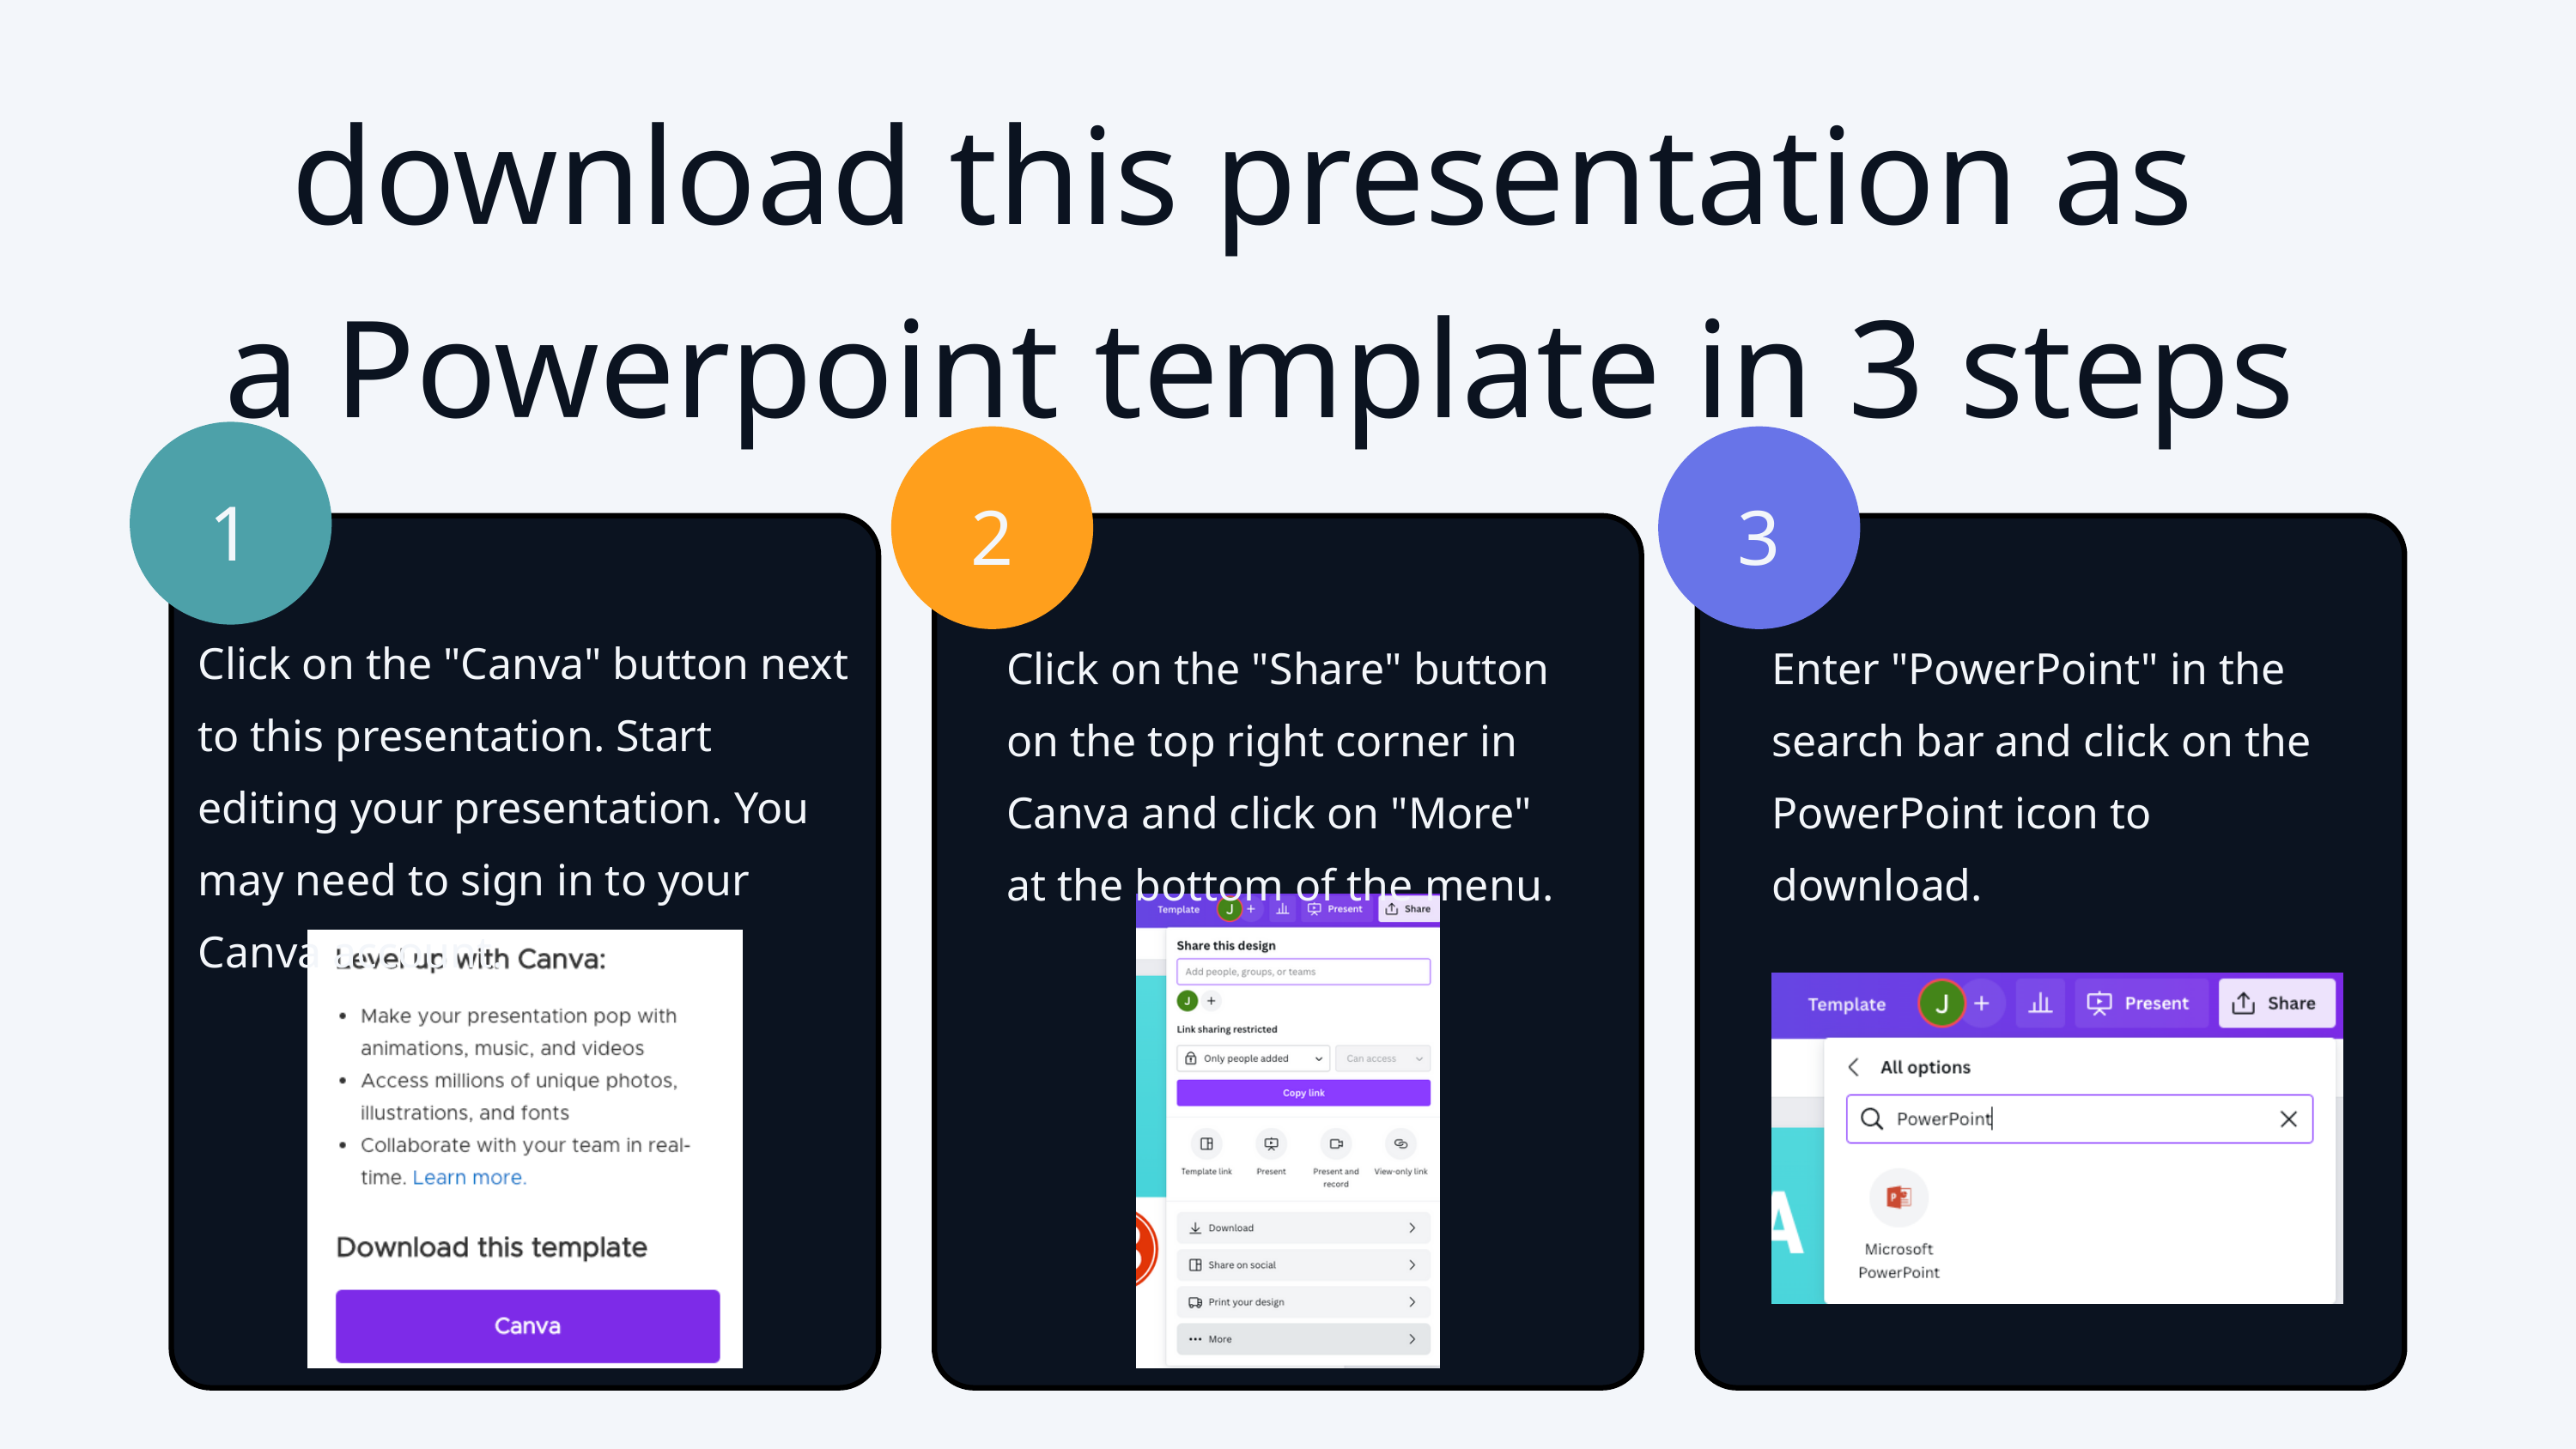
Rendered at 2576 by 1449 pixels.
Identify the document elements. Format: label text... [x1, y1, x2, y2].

text_box download this presentation as a Powerpoint template in 3 steps [116, 58, 2405, 445]
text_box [933, 494, 1642, 1388]
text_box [890, 423, 1094, 630]
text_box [1657, 423, 1861, 630]
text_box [1697, 494, 2405, 1388]
picture [307, 930, 743, 1368]
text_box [129, 419, 332, 625]
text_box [171, 494, 879, 1388]
picture [1771, 973, 2344, 1304]
picture [1135, 894, 1441, 1368]
